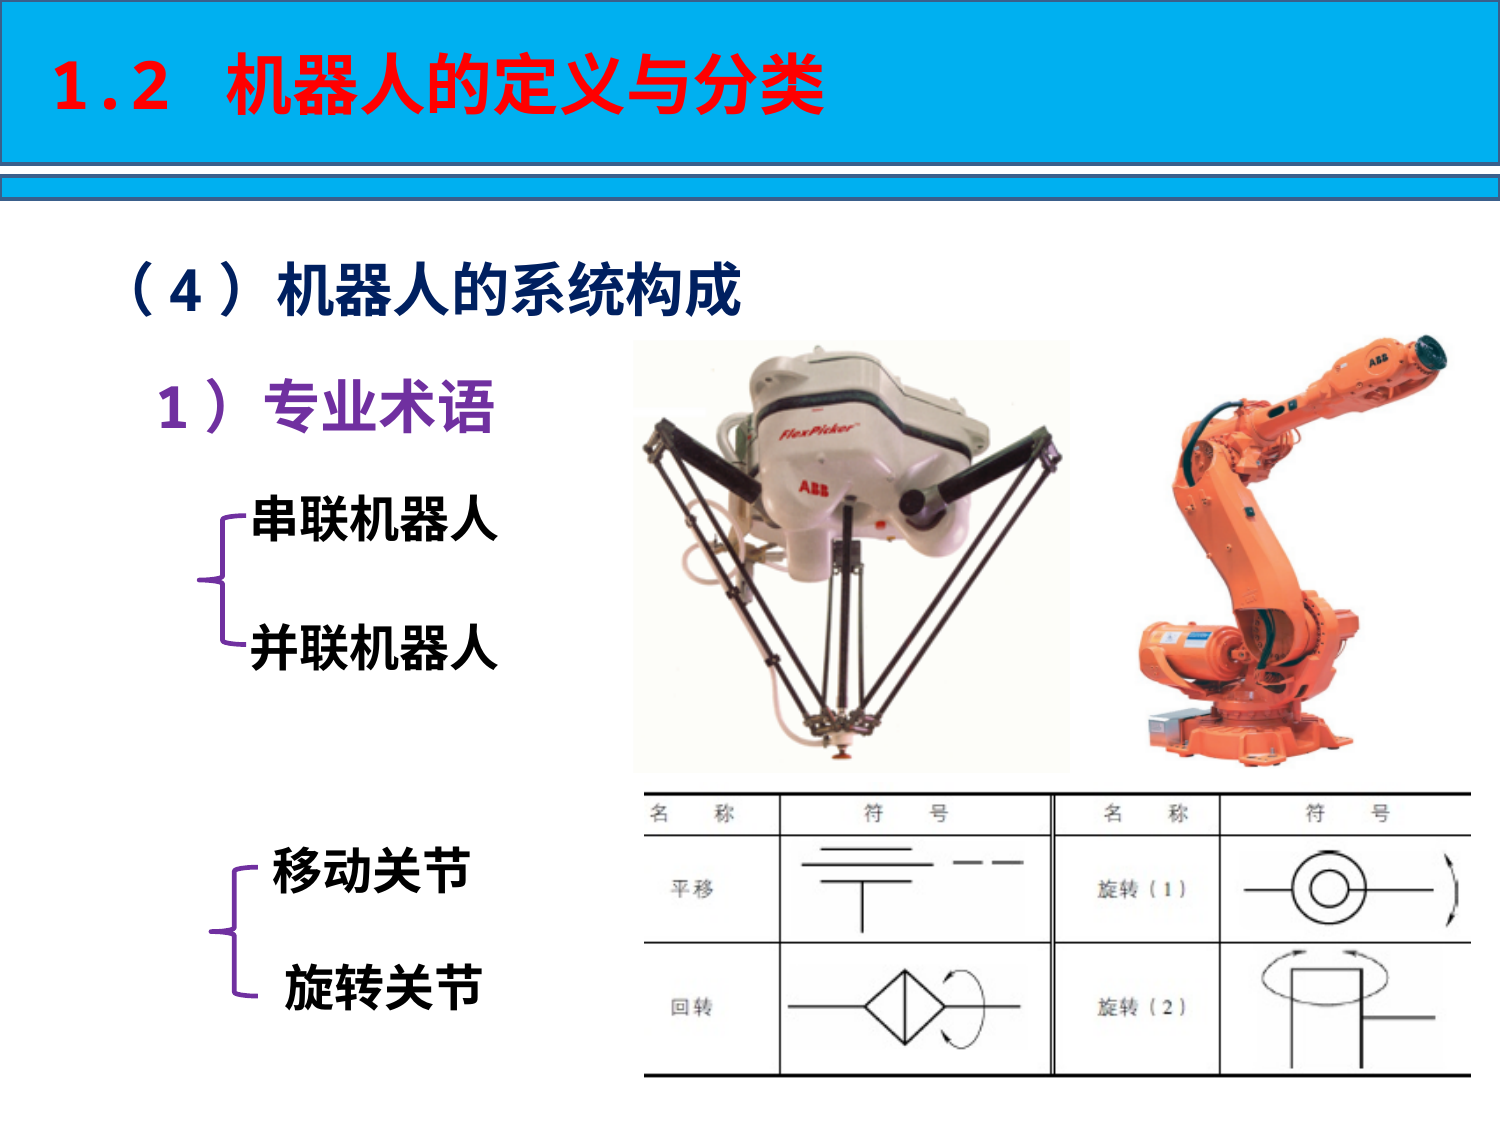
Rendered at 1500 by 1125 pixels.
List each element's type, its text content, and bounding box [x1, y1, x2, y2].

picture [632, 339, 1070, 773]
picture [1124, 331, 1458, 774]
text_box 串联机器人 [234, 480, 563, 556]
text_box 并联机器人 [234, 609, 621, 685]
text_box 旋转关节 [269, 949, 551, 1024]
text_box [0, 174, 1500, 201]
text_box 移动关节 [257, 831, 586, 907]
text_box 1.2 机器人的定义与分类 [35, 35, 856, 130]
text_box [198, 514, 247, 646]
text_box （4）机器人的系统构成 [82, 246, 1348, 331]
text_box [0, 0, 1500, 166]
picture [644, 782, 1471, 1091]
text_box 1）专业术语 [140, 363, 627, 448]
text_box [210, 866, 258, 997]
